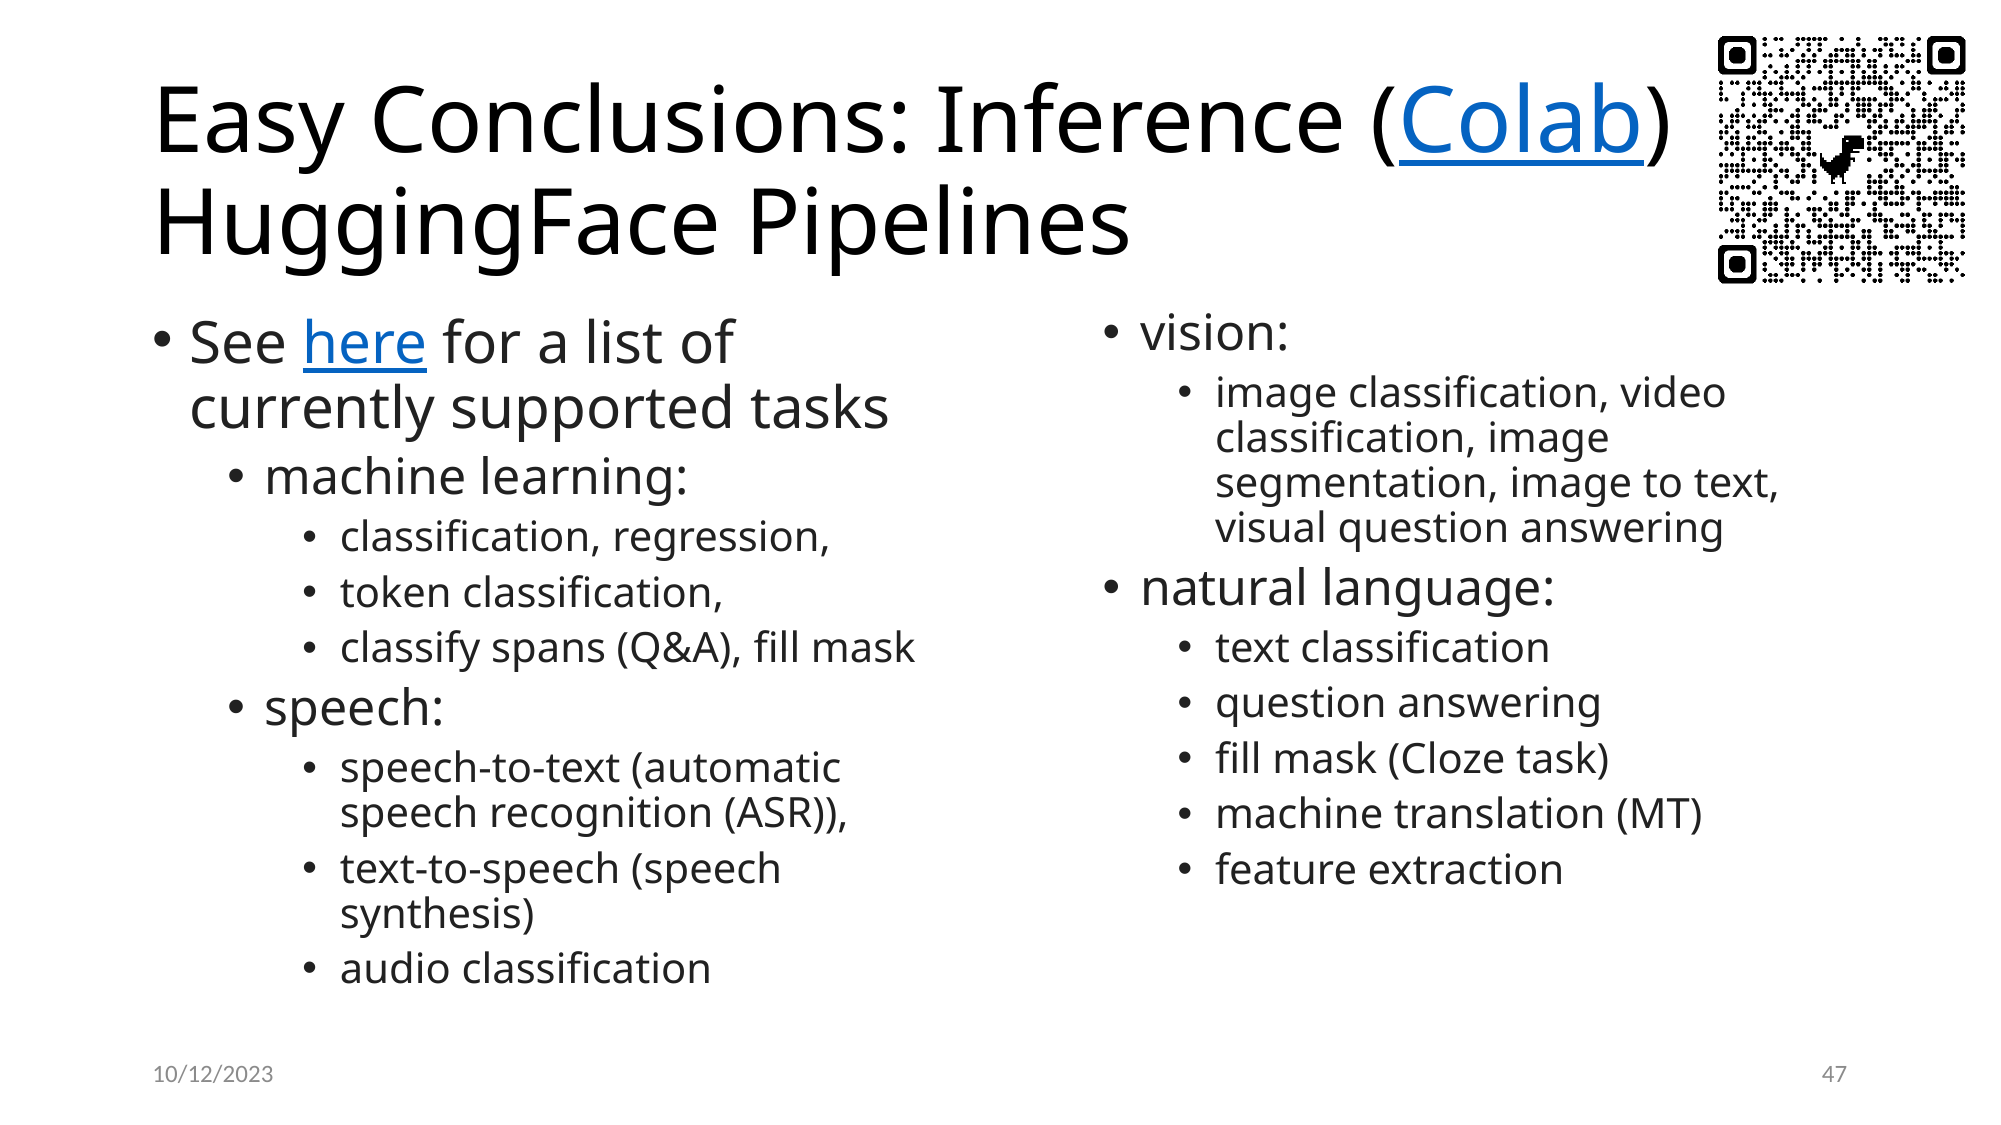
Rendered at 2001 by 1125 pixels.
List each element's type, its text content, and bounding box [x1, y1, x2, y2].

list vision: image classification, video classification, image segmentation, image to text, visual question answering natural language: text classification question answering fill mask (Cloze task) machine translation (MT) feature extraction [1012, 299, 1863, 1014]
picture [1696, 14, 1987, 305]
list See here for a list of currently supported tasks machine learning: classification, regression, token classification, classify spans (Q&A), fill mask speech: speech-to-text (automatic speech recognition (ASR)), text-to-speech (speech synthesis) audio classification [137, 299, 988, 1014]
slide_number 47 [1412, 1042, 1863, 1103]
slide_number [137, 1042, 588, 1103]
title Easy Conclusions: Inference (Colab) HuggingFace Pipelines [137, 59, 1696, 278]
